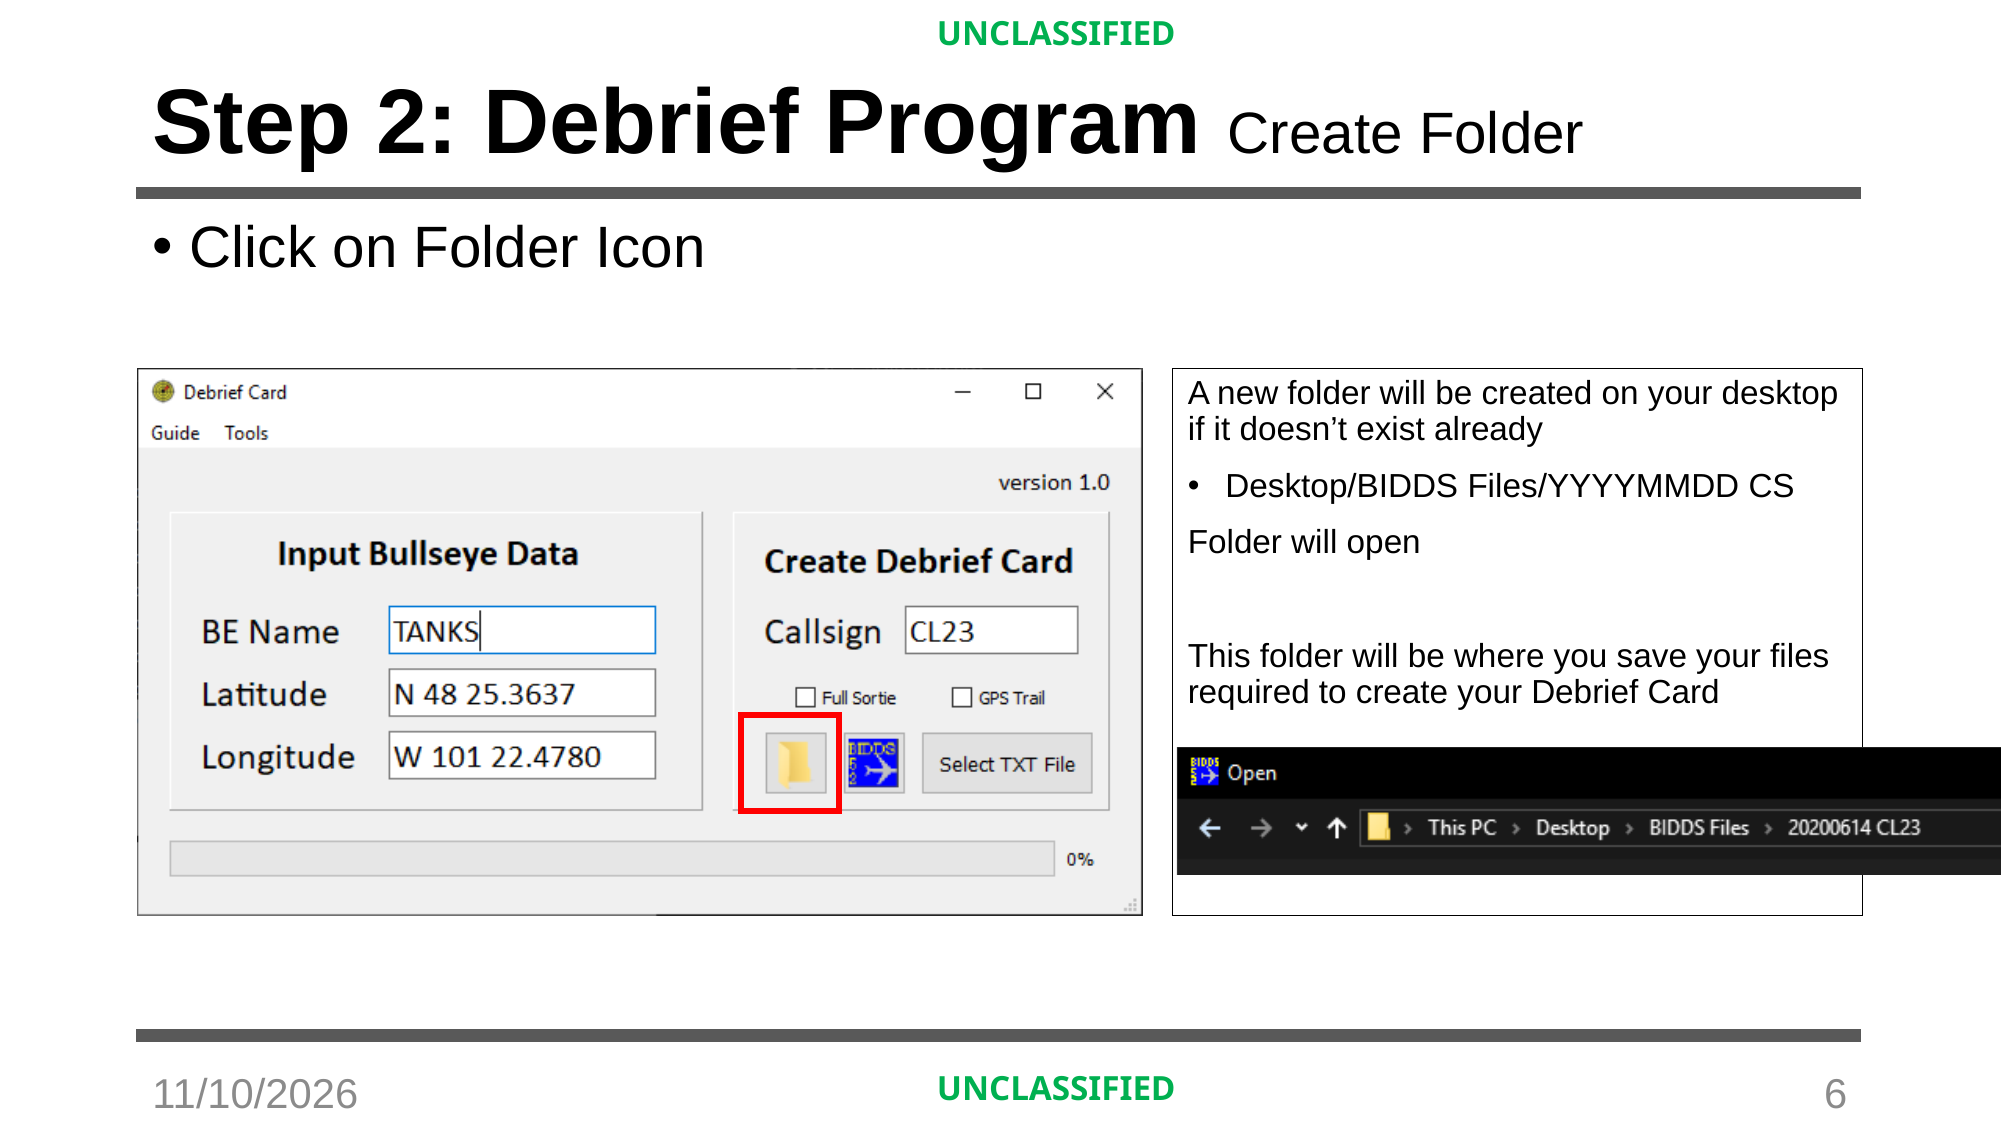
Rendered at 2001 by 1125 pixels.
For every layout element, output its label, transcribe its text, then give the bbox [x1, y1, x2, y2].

slide_number 6 [1412, 1059, 1863, 1125]
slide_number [137, 1059, 588, 1125]
text_box A new folder will be created on your desktop if it doesn’t exist already Desktop/BIDDS Files/YYYYMMDD CS Folder will open This folder will be where you save your files required to create your Debrief Card [1172, 368, 1863, 916]
picture [1176, 747, 2001, 875]
picture [137, 368, 1143, 916]
list Click on Folder Icon [137, 209, 1863, 1014]
title Step 2: Debrief Program Create Folder [137, 59, 1863, 188]
